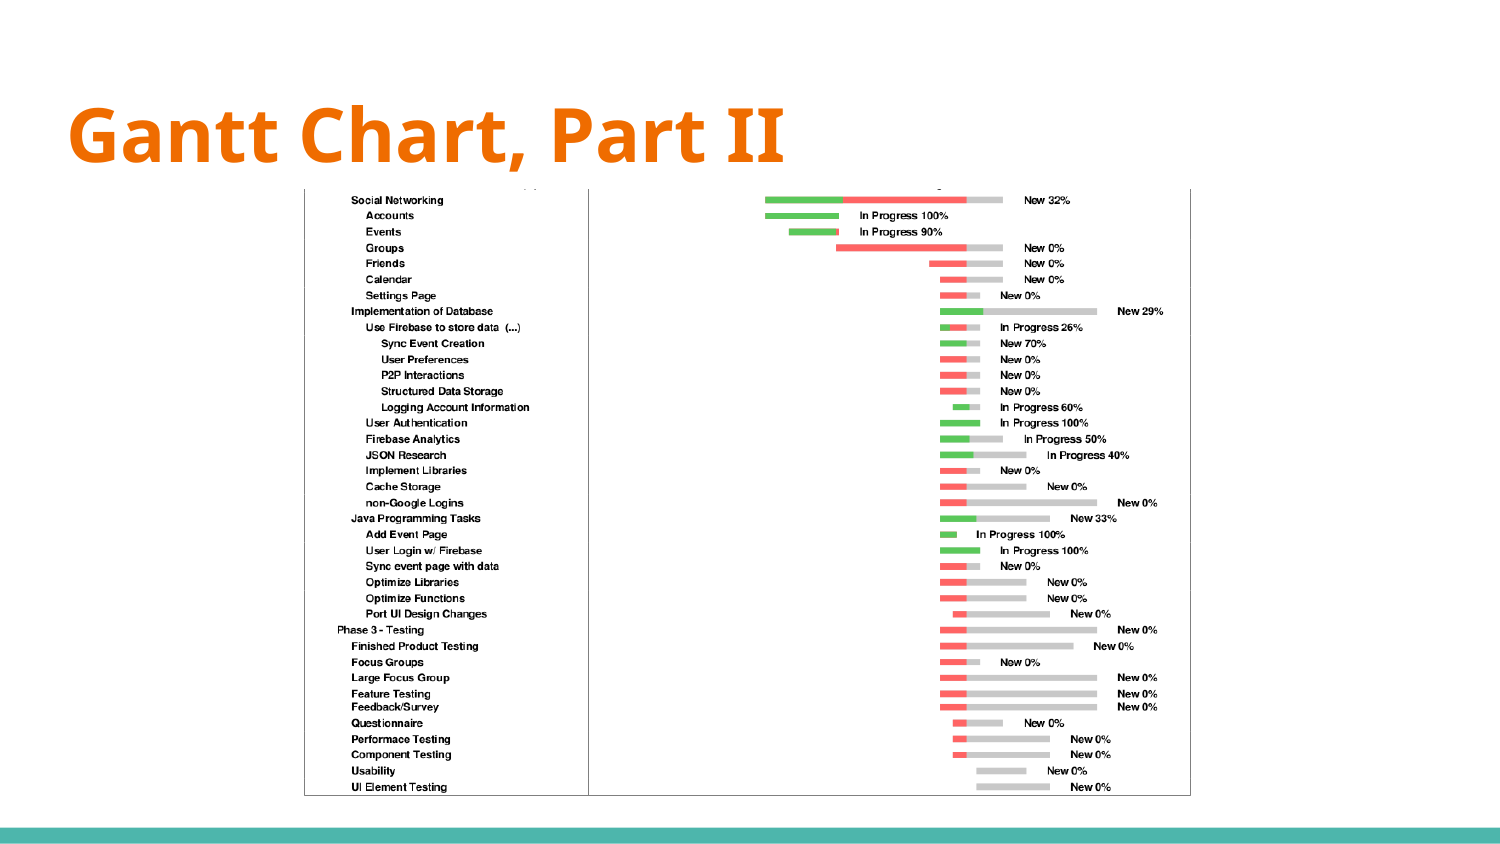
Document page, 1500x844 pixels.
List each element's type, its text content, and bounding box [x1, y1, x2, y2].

title Gantt Chart, Part II [51, 72, 1449, 189]
picture [253, 188, 1247, 799]
